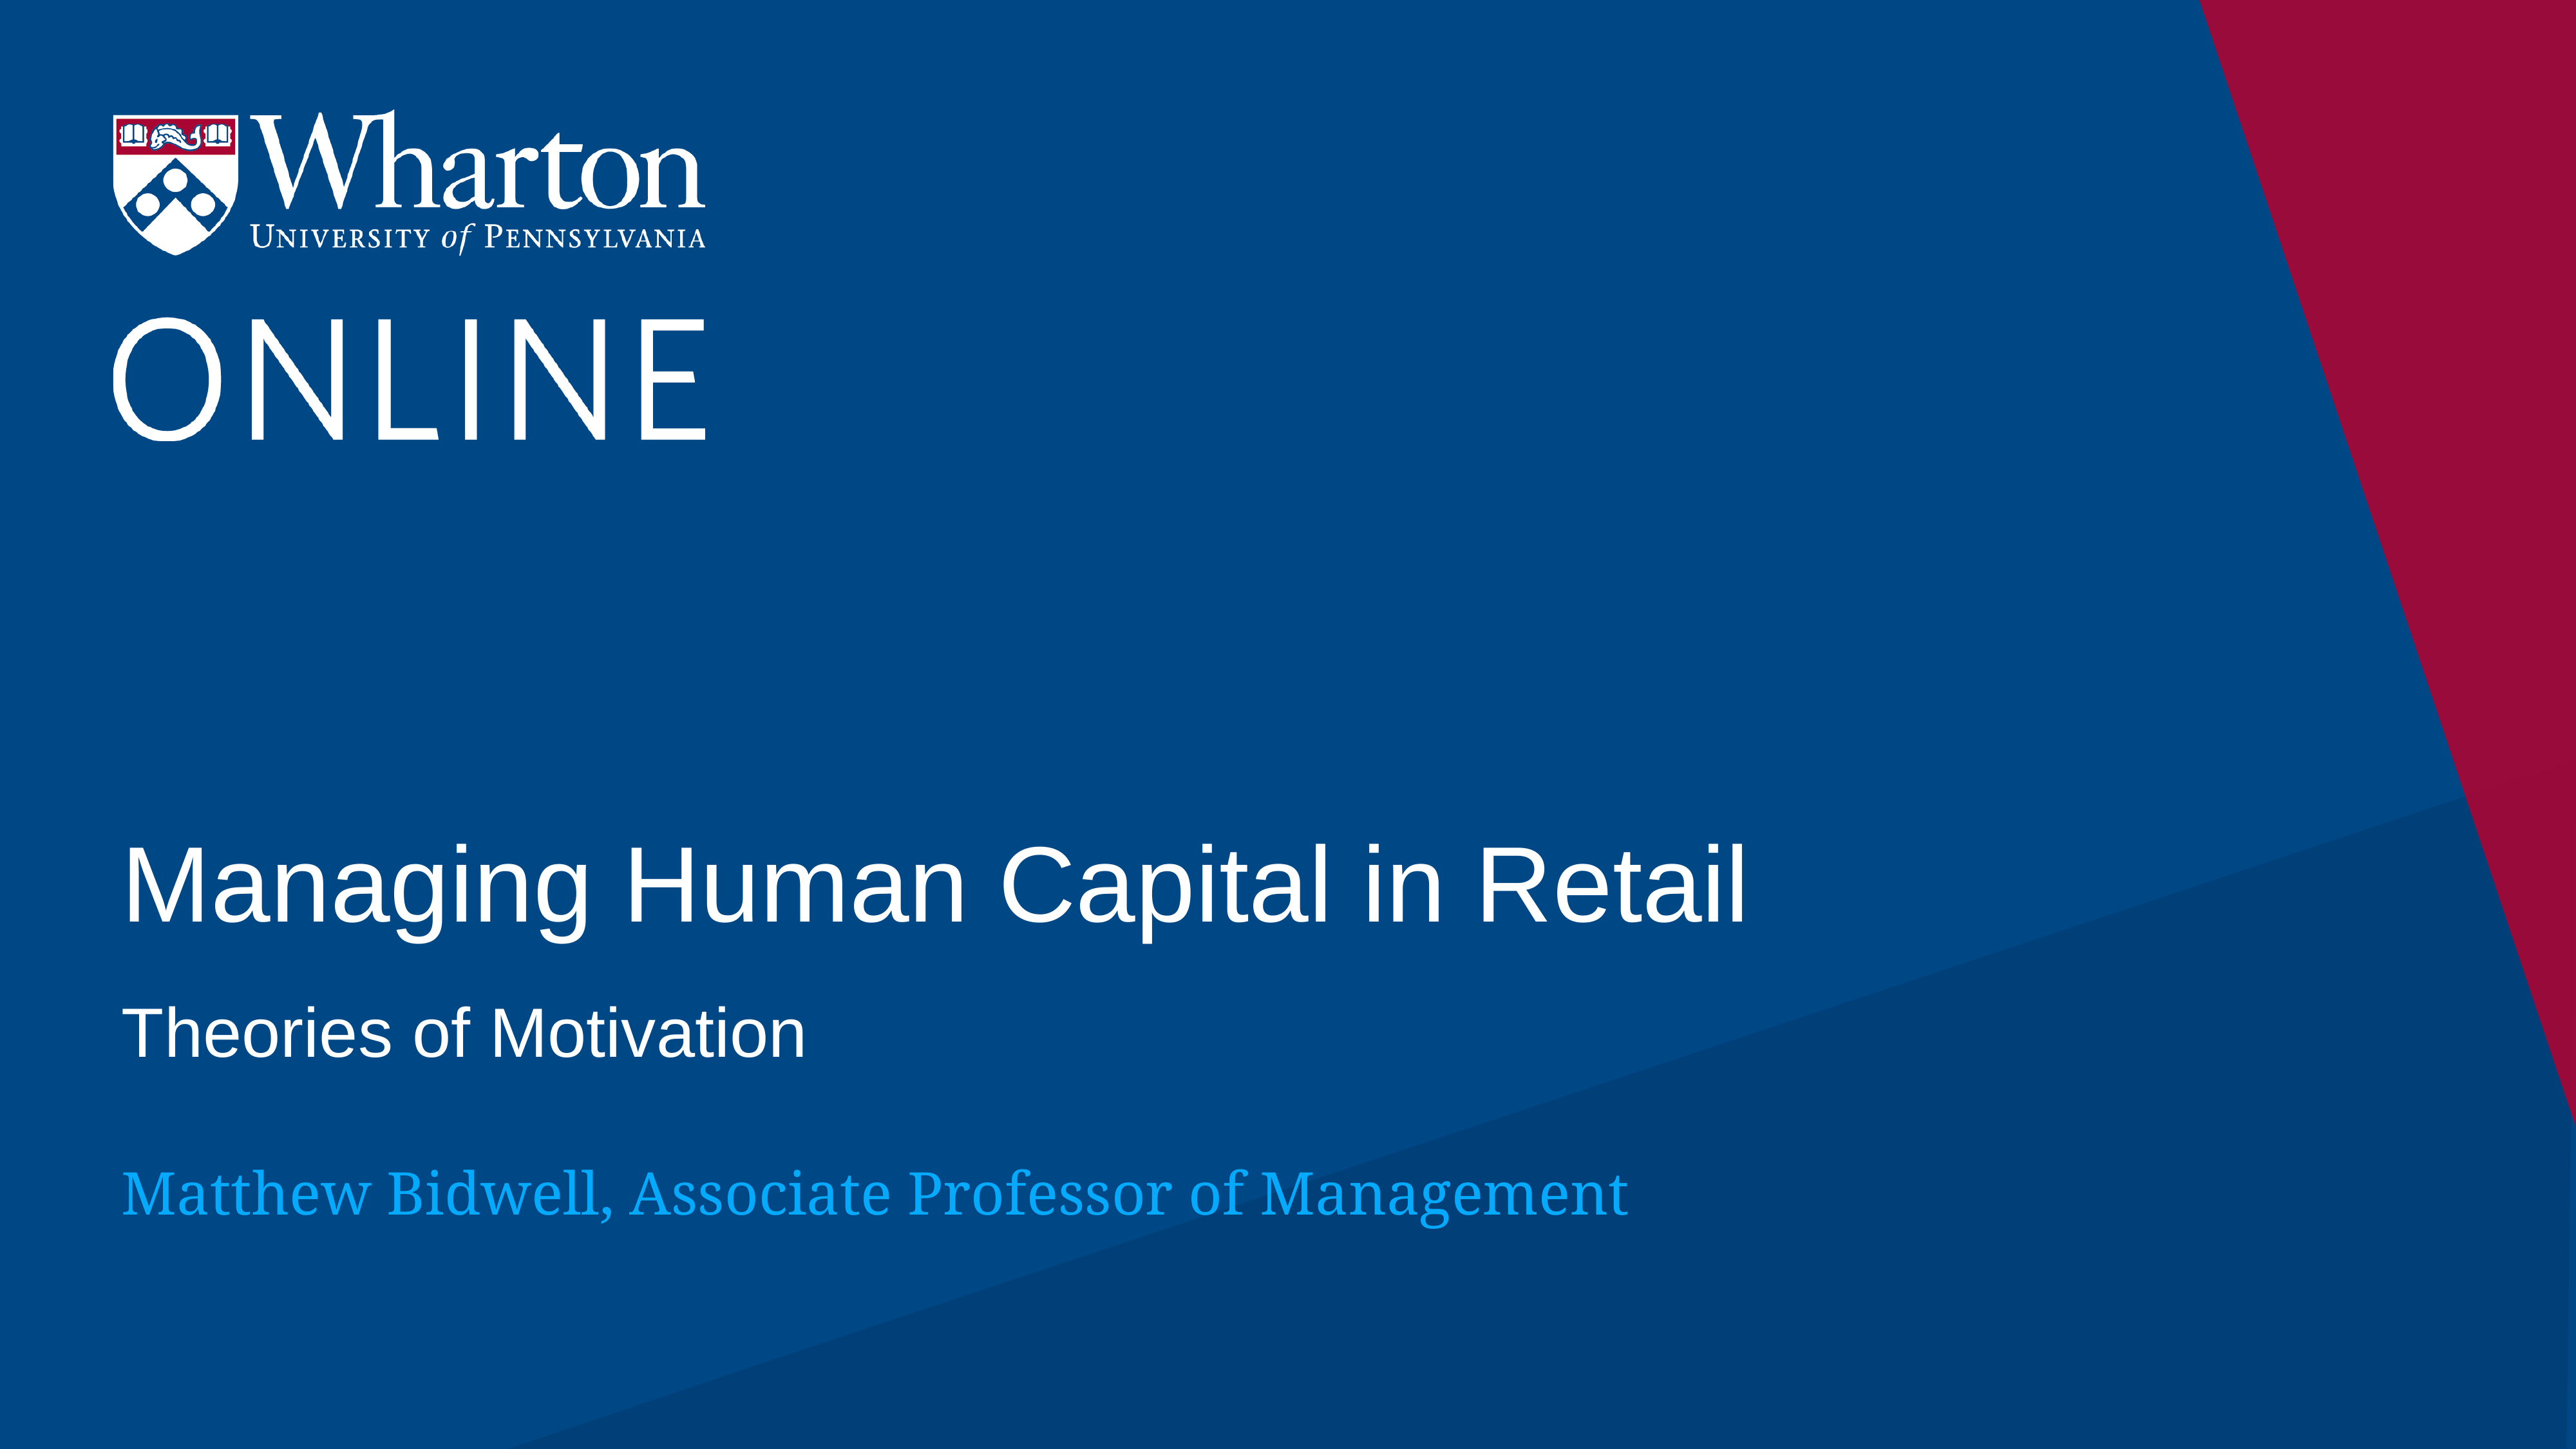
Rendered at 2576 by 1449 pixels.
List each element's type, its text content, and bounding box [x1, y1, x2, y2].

list Theories of Motivation [121, 976, 2281, 1116]
list Matthew Bidwell, Associate Professor of Management [121, 1146, 2477, 1255]
picture [113, 109, 705, 441]
title Managing Human Capital in Retail [121, 721, 2414, 945]
